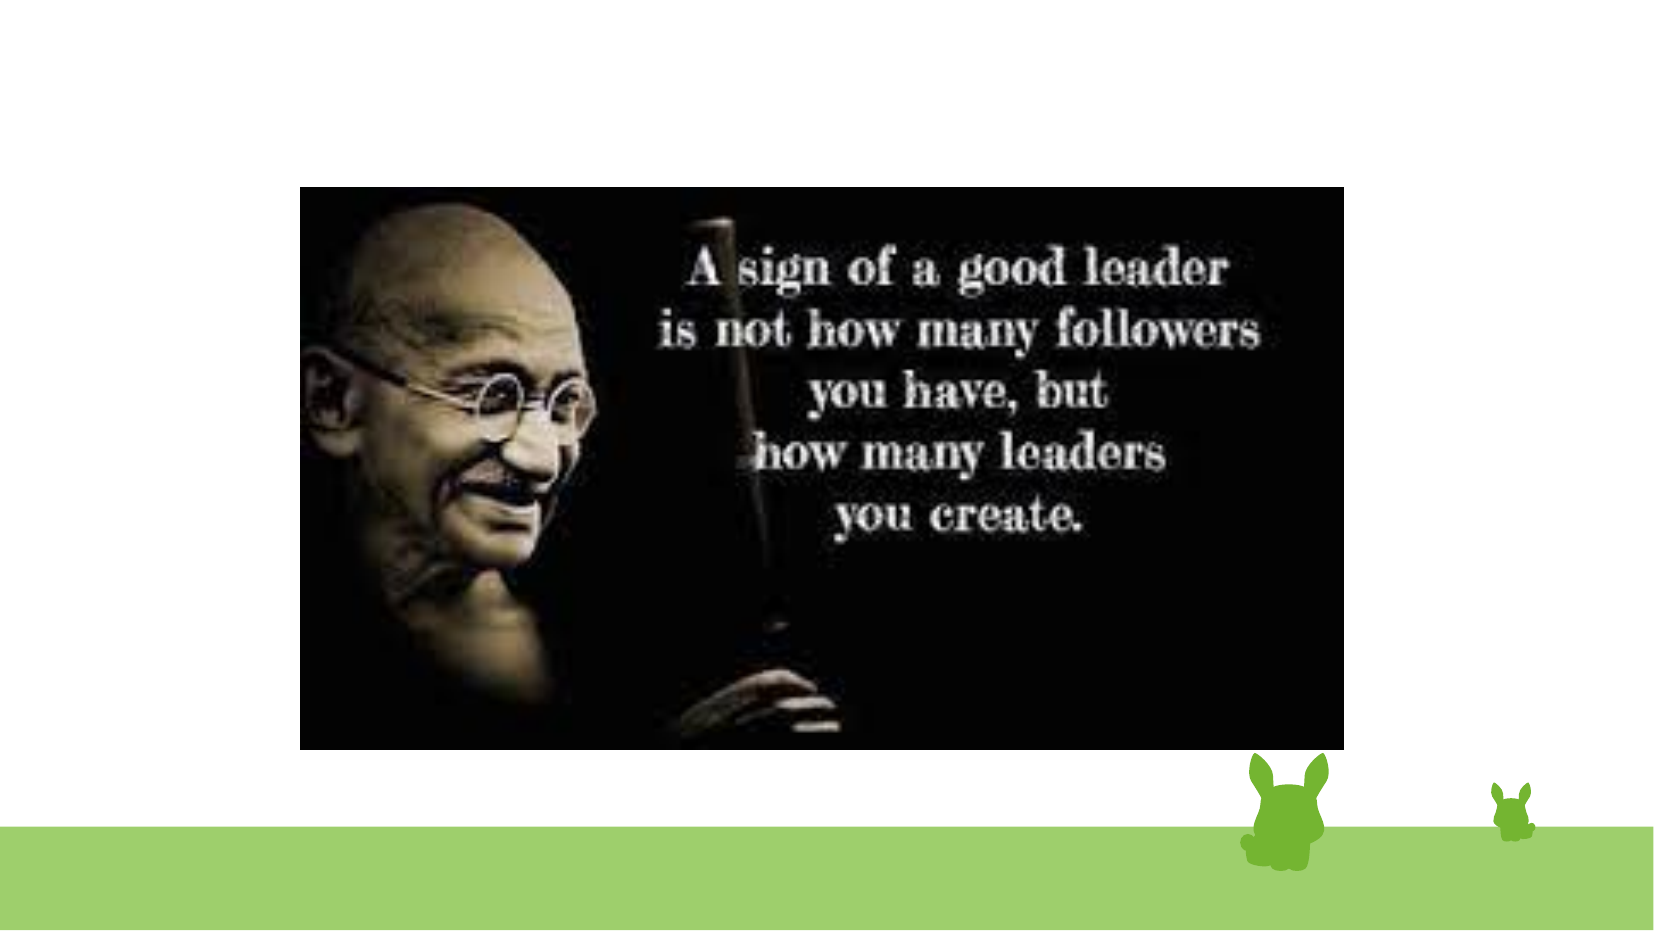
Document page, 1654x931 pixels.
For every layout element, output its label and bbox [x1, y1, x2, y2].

picture [299, 187, 1344, 751]
